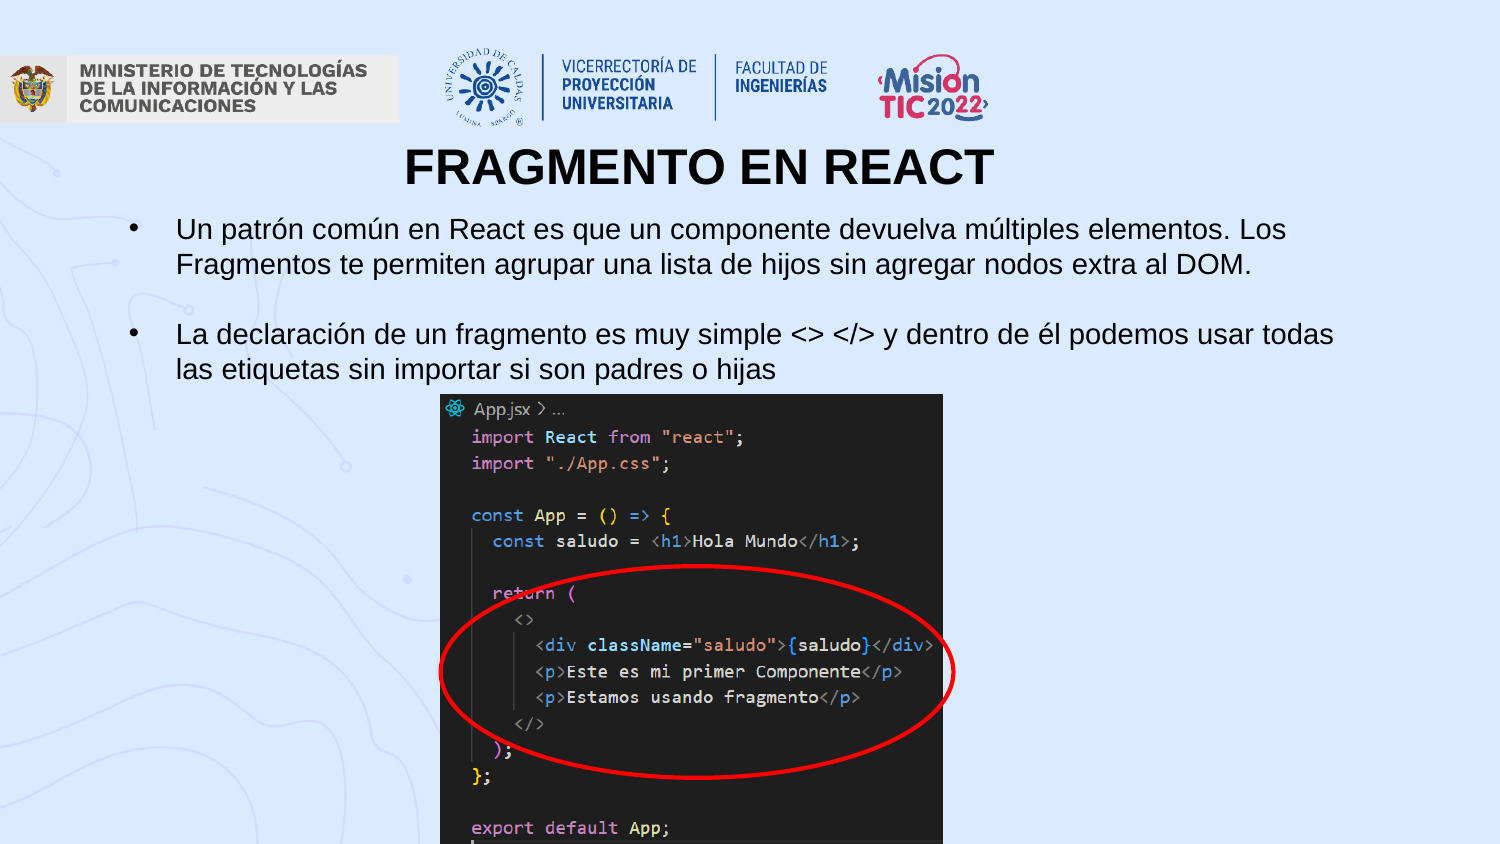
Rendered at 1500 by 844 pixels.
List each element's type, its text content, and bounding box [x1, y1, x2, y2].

text_box Un patrón común en React es que un componente devuelva múltiples elementos. Los Fragmentos te permiten agrupar una lista de hijos sin agregar nodos extra al DOM. La declaración de un fragmento es muy simple <> </> y dentro de él podemos usar todas las etiquetas sin importar si son padres o hijas [114, 202, 1358, 393]
text_box FRAGMENTO EN REACT [198, 127, 1202, 202]
picture [0, 0, 1500, 844]
text_box [948, 645, 956, 698]
